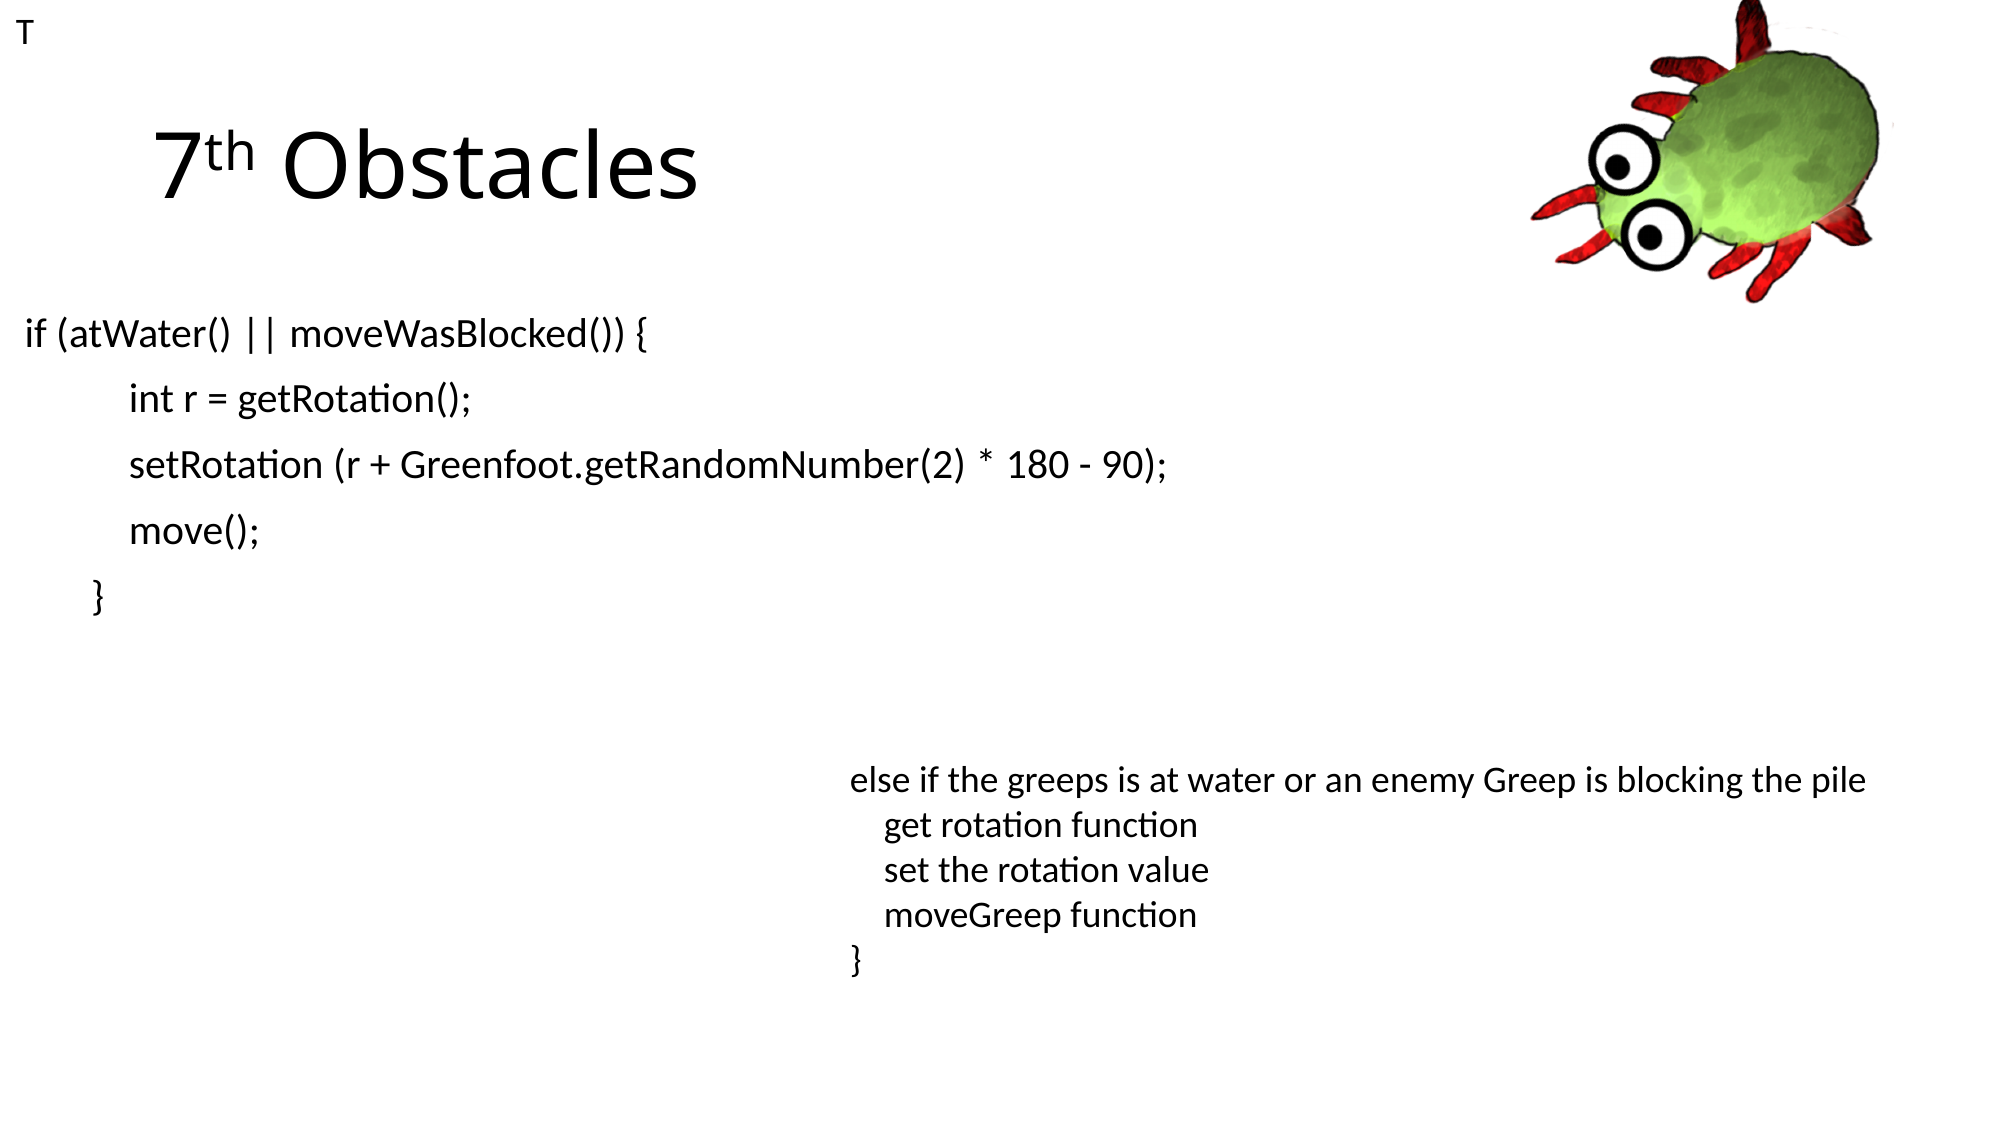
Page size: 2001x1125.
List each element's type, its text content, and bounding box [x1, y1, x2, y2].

text_box else if the greeps is at water or an enemy Greep is blocking the pile get rotation function set the rotation value moveGreep function } [835, 747, 1949, 987]
title 7th Obstacles [137, 59, 1372, 278]
picture [1473, 0, 1938, 384]
list if (atWater() || moveWasBlocked()) { int r = getRotation(); setRotation (r + Greenfoot.getRandomNumber(2) * 180 - 90); move(); } [0, 303, 1256, 758]
text_box T [1, 0, 49, 60]
